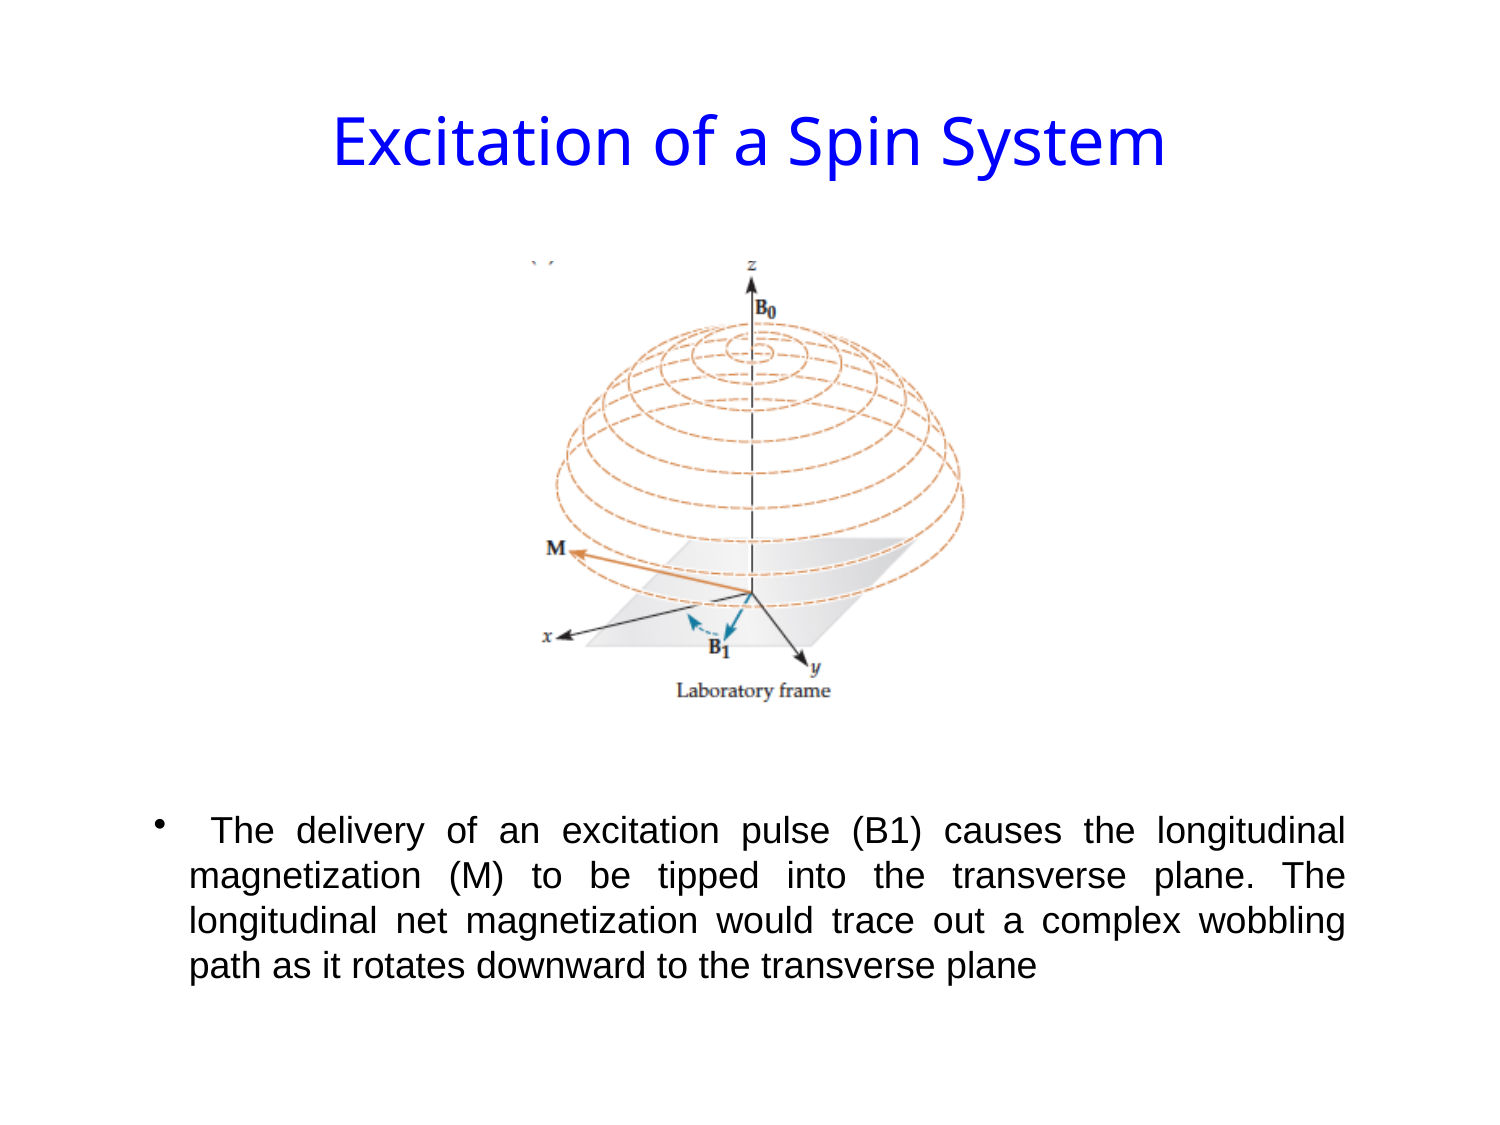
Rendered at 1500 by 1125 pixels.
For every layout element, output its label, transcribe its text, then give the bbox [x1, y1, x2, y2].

text_box The delivery of an excitation pulse (B1) causes the longitudinal magnetization (M) to be tipped into the transverse plane. The longitudinal net magnetization would trace out a complex wobbling path as it rotates downward to the transverse plane [138, 798, 1362, 994]
picture [523, 260, 977, 734]
title Excitation of a Spin System [74, 44, 1426, 233]
